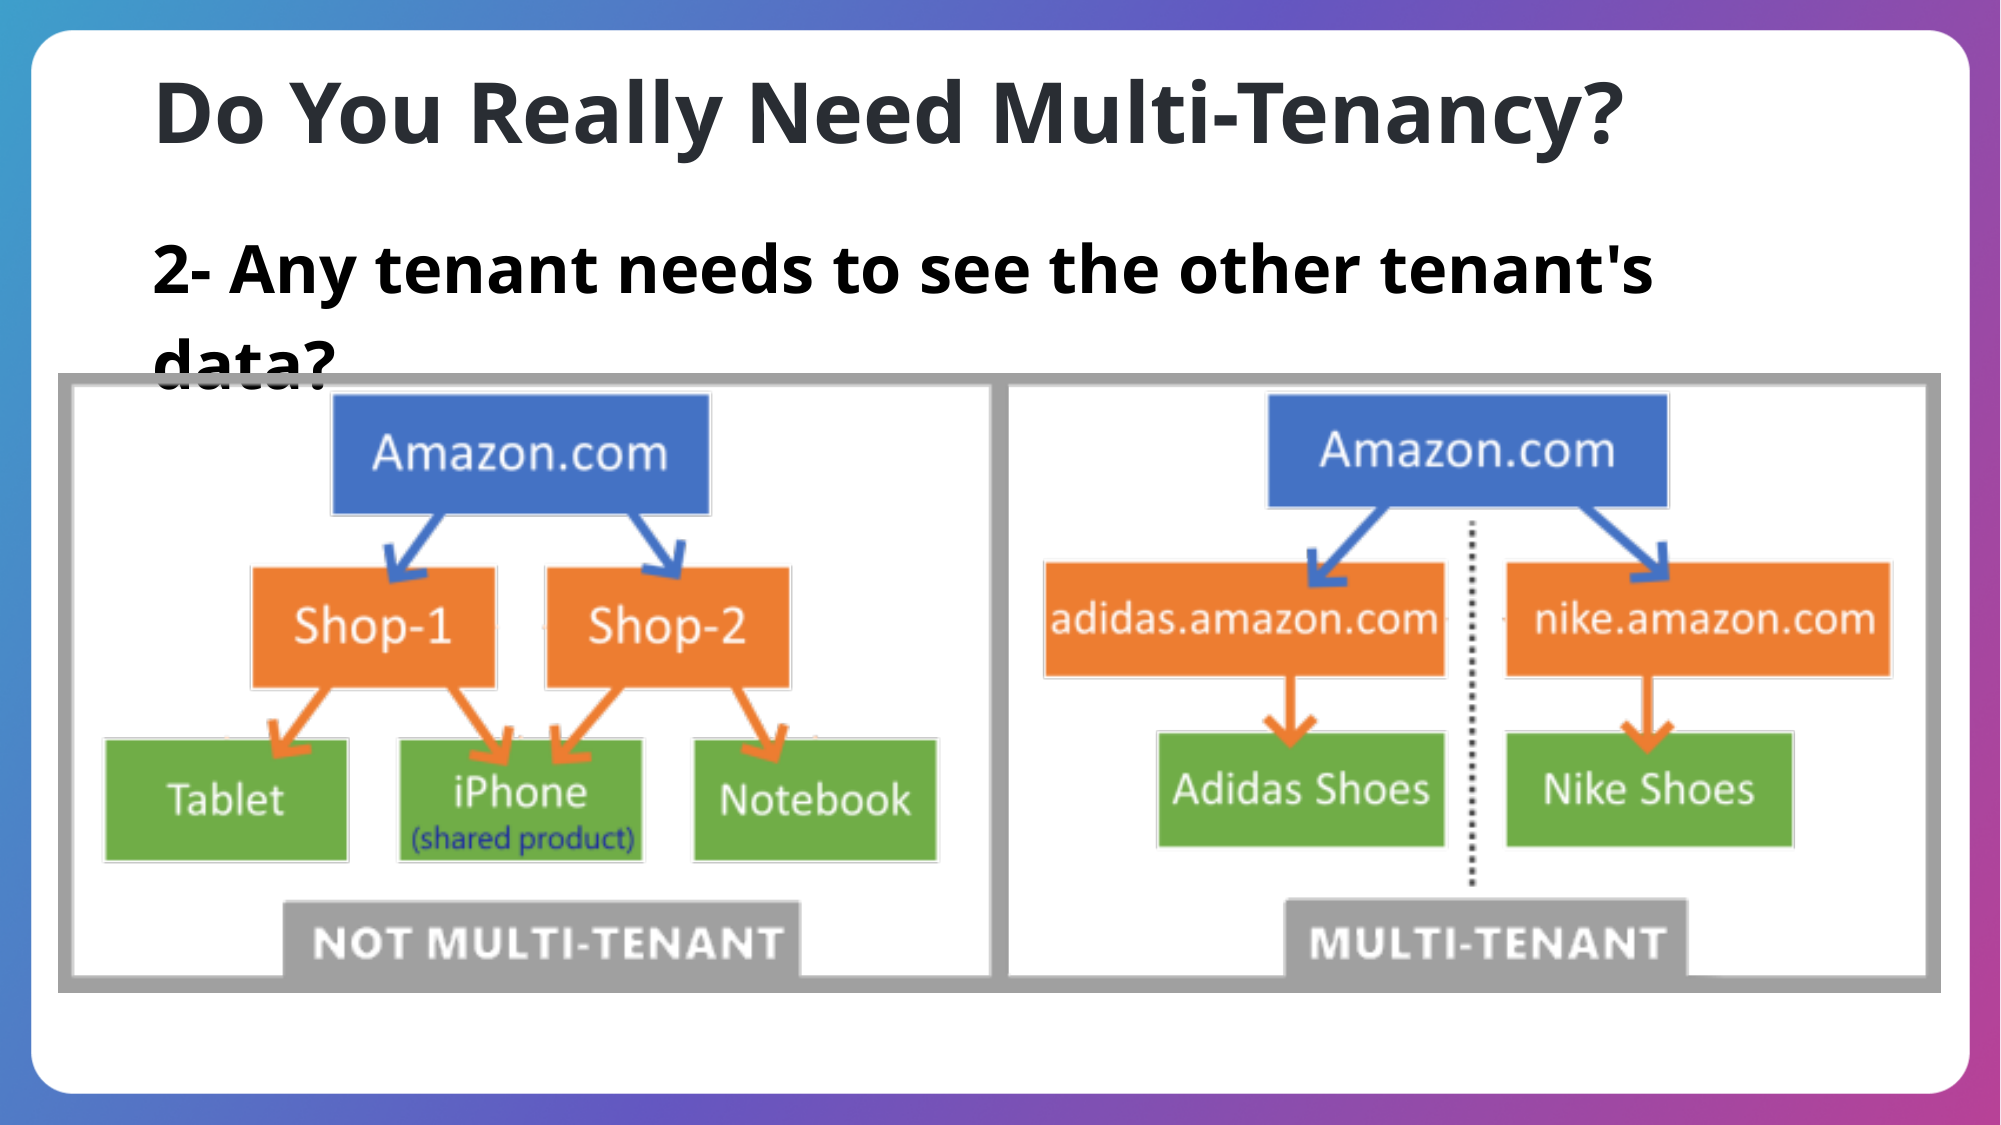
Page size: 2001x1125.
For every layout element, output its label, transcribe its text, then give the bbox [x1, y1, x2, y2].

list 2- Any tenant needs to see the other tenant's data? [137, 203, 1863, 341]
text_box Do You Really Need Multi-Tenancy? [137, 62, 1863, 170]
picture [0, 0, 2001, 1125]
